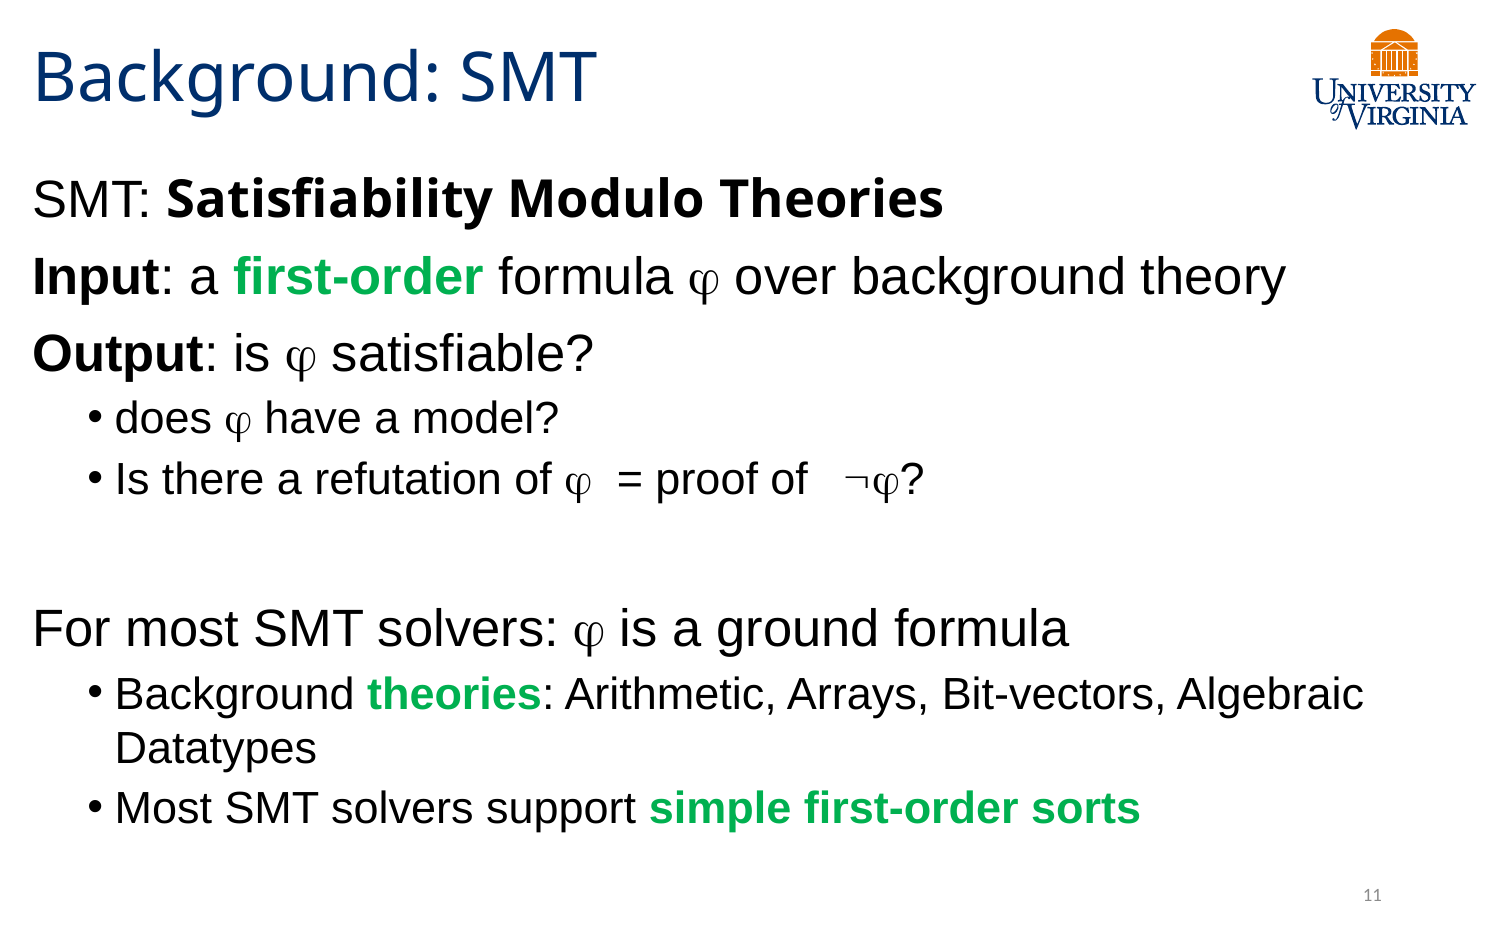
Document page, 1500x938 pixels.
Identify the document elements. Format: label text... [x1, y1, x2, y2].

title Background: SMT [17, 14, 1297, 145]
slide_number 11 [1059, 868, 1397, 919]
list SMT: Satisfiability Modulo Theories Input: a first-order formula  over background theory Output: is  satisfiable? does  have a model? Is there a refutation of  = proof of ? For most SMT solvers:  is a ground formula Background theories: Arithmetic, Arrays, Bit-vectors, Algebraic Datatypes Most SMT solvers support simple first-order sorts [17, 157, 1483, 845]
